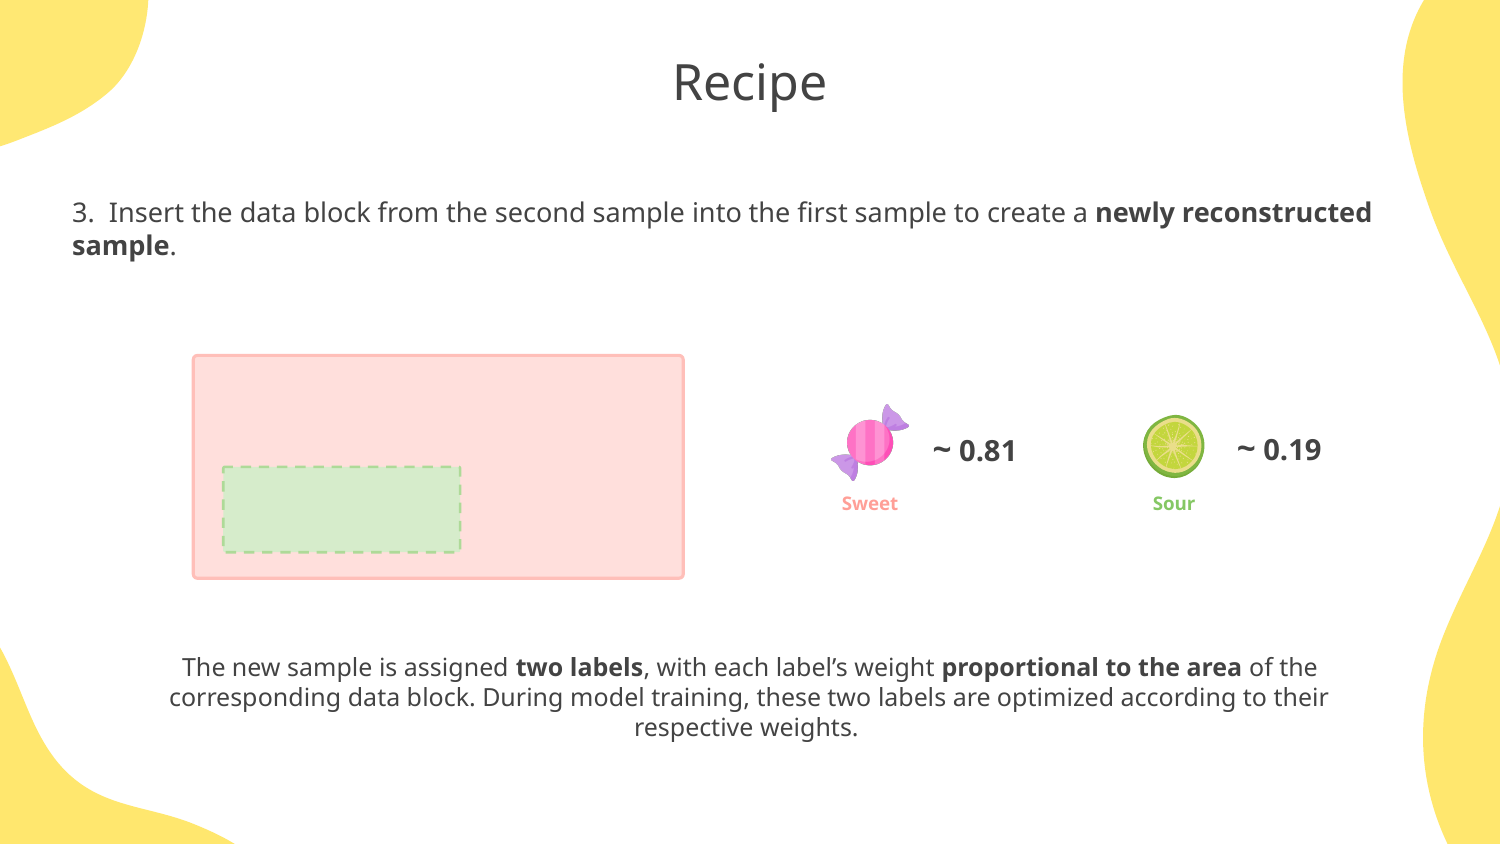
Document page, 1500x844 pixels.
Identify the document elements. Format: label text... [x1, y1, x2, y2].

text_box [782, 404, 1046, 530]
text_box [193, 355, 684, 579]
title Recipe [109, 39, 1391, 121]
text_box The new sample is assigned two labels, with each label’s weight proportional to the area of the corresponding data block. During model training, these two labels are optimized according to their respective weights. [129, 636, 1371, 757]
text_box [1402, 0, 1500, 366]
text_box 3. Insert the data block from the second sample into the first sample to create a newly reconstructed sample. [57, 180, 1419, 276]
text_box [1423, 506, 1500, 844]
text_box [0, 647, 235, 844]
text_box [1092, 411, 1350, 530]
text_box [0, 0, 149, 147]
